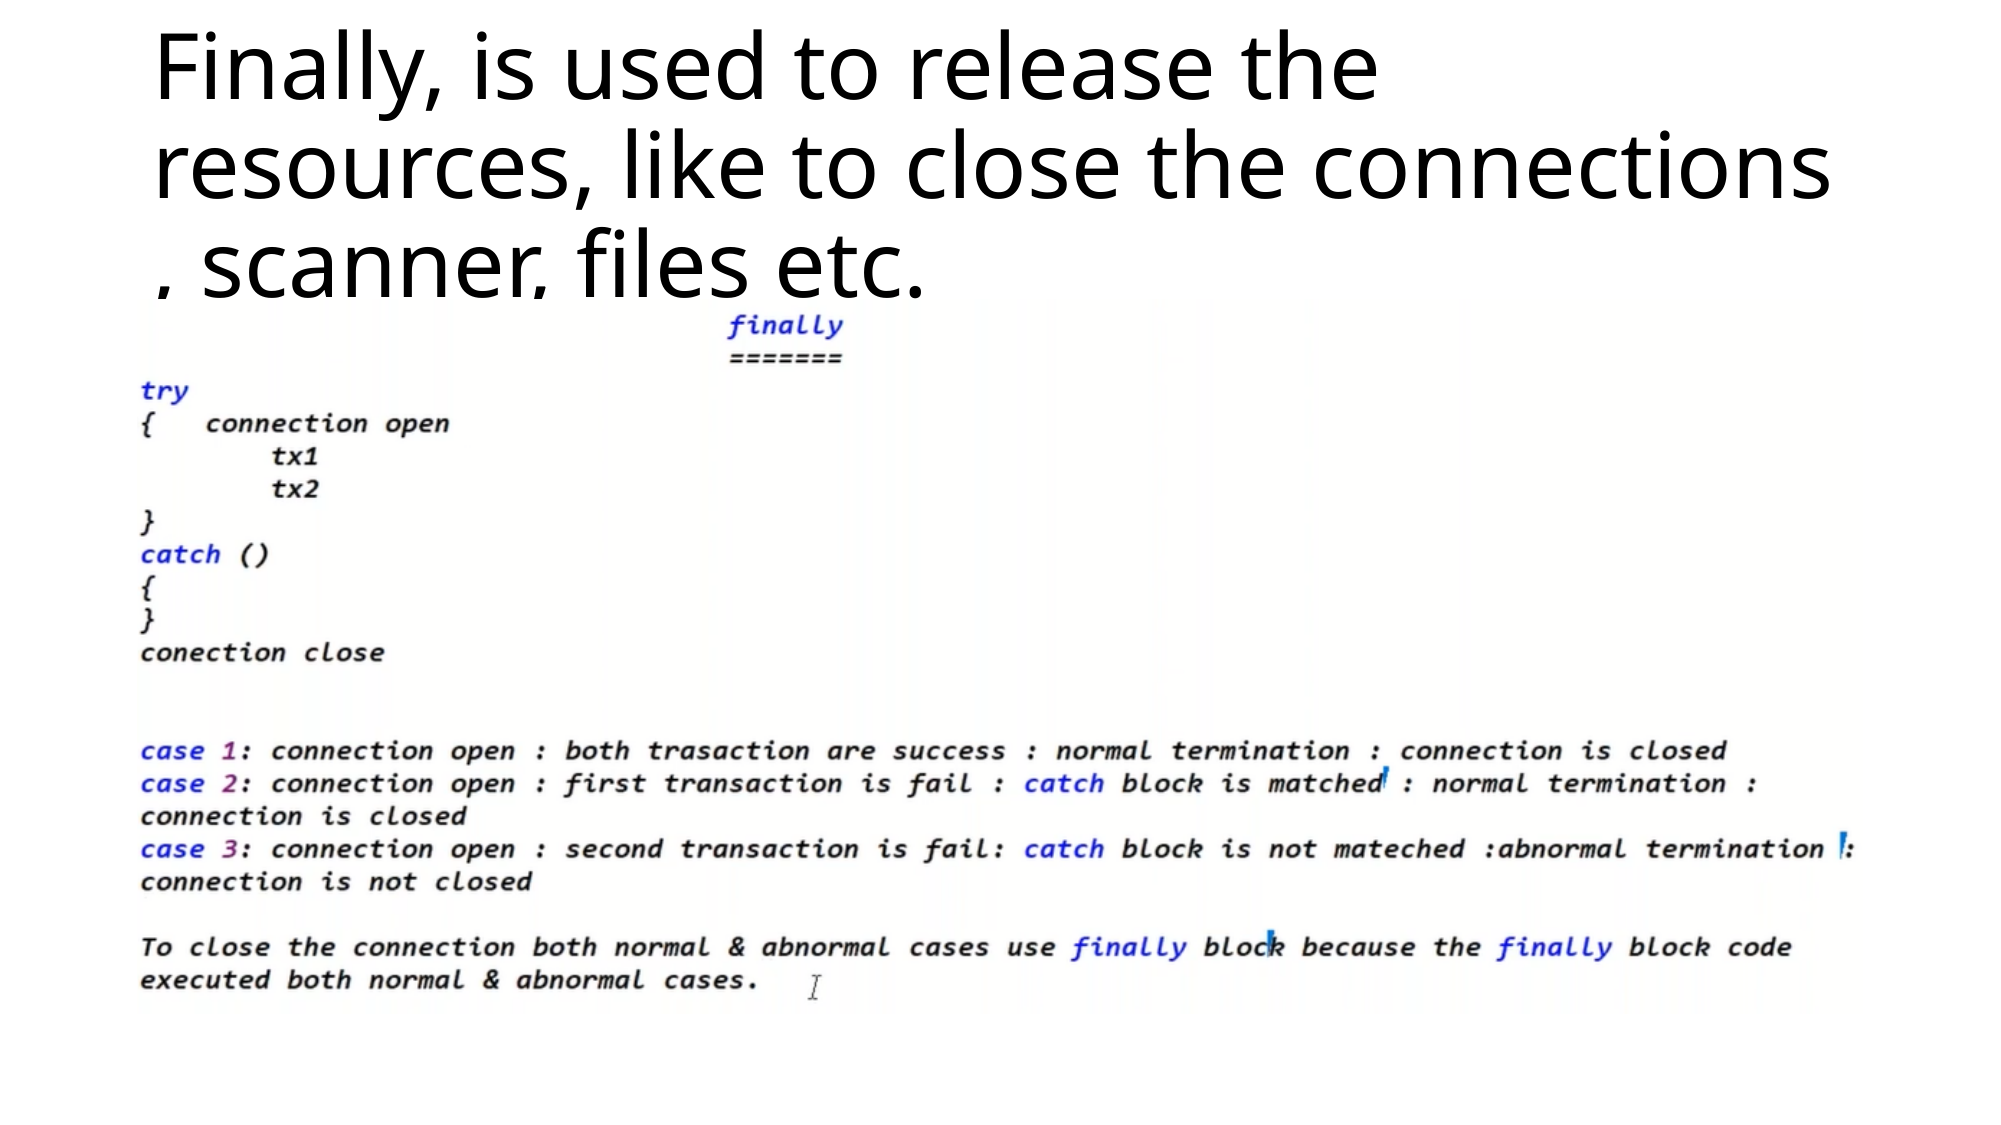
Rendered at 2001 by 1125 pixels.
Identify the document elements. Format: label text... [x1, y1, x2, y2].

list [137, 299, 1863, 1014]
title Finally, is used to release the resources, like to close the connections , scanner, files etc. [137, 59, 1863, 278]
